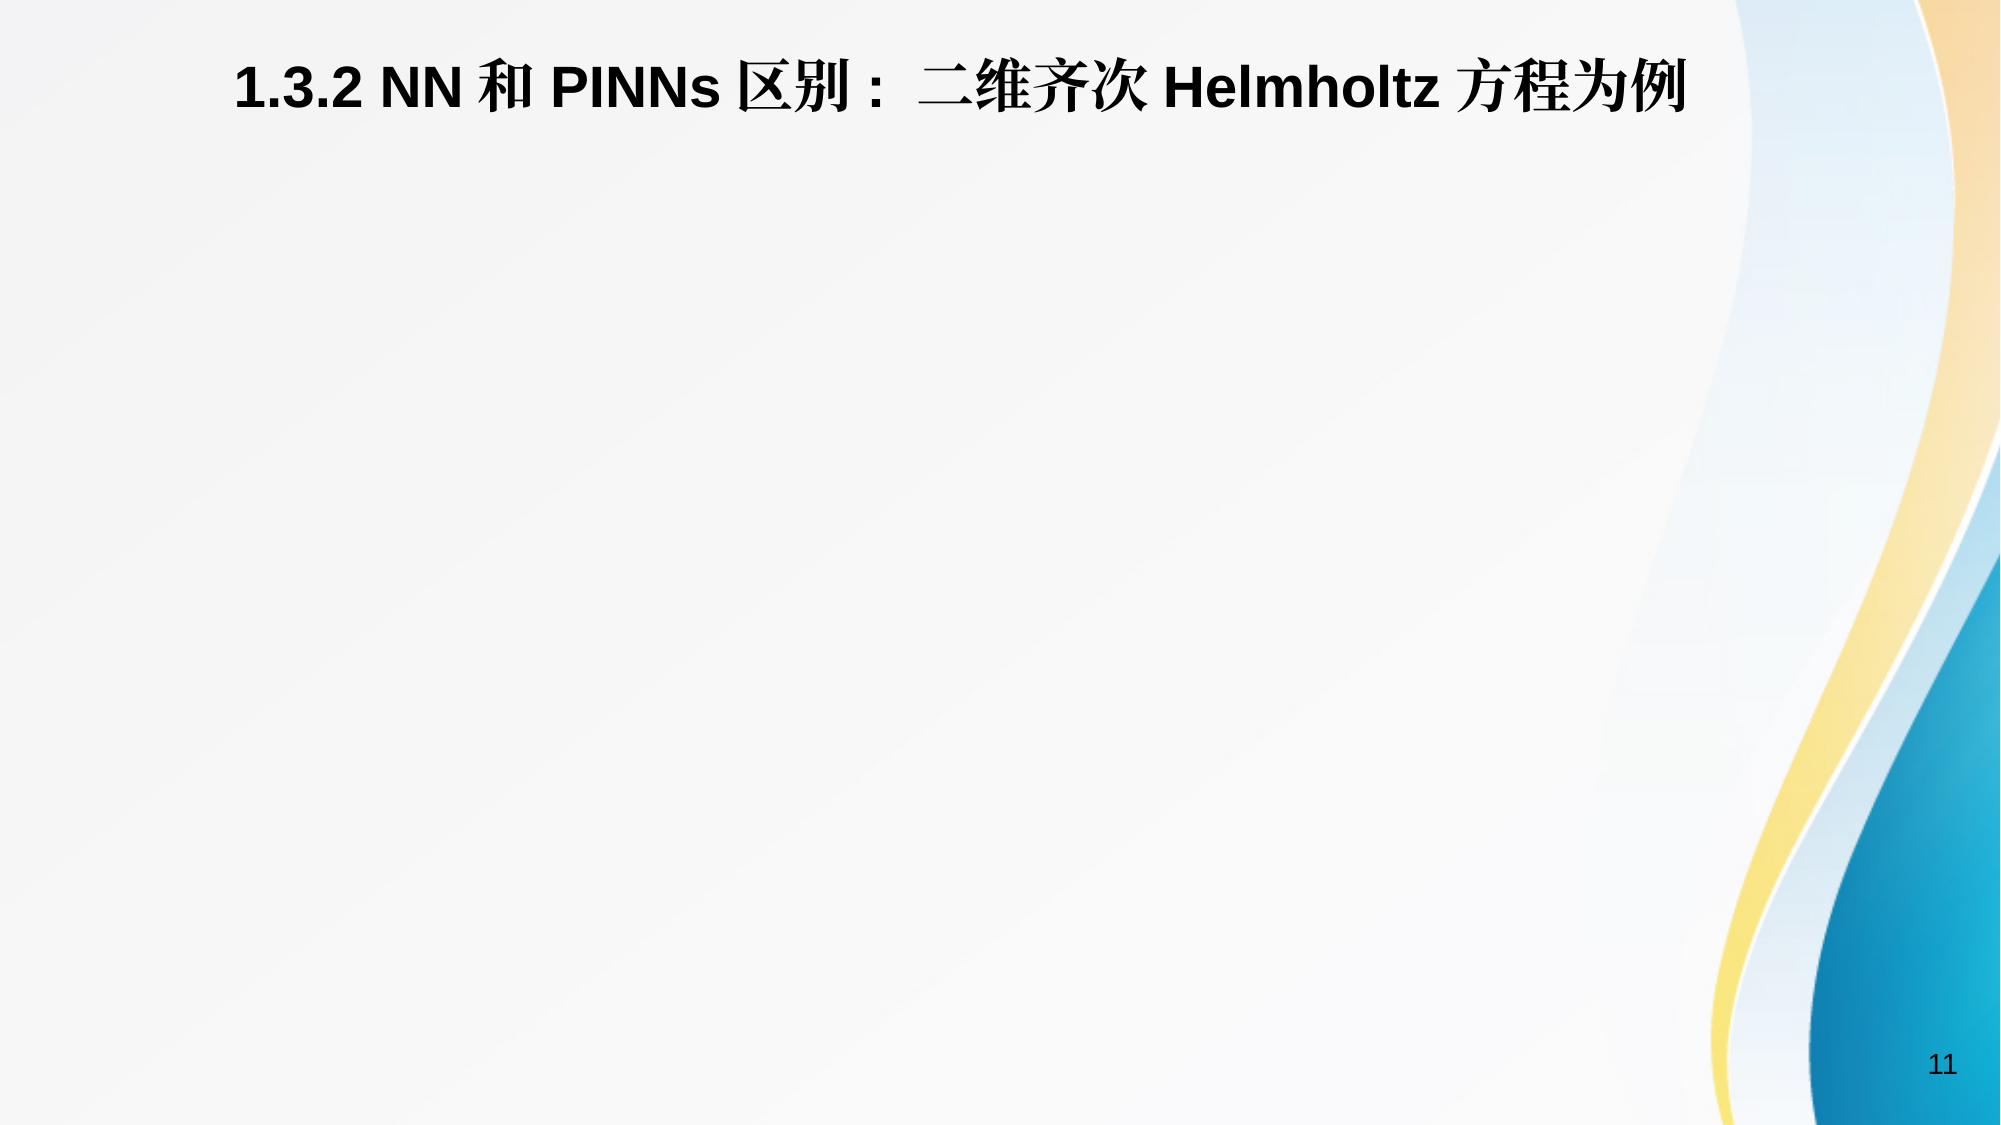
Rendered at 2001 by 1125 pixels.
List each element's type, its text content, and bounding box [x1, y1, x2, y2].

picture [0, 0, 2001, 1125]
slide_number 11 [1853, 1019, 1974, 1106]
text_box 1.3.2 NN和PINNs区别: 二维齐次Helmholtz方程为例 [196, 29, 1726, 140]
